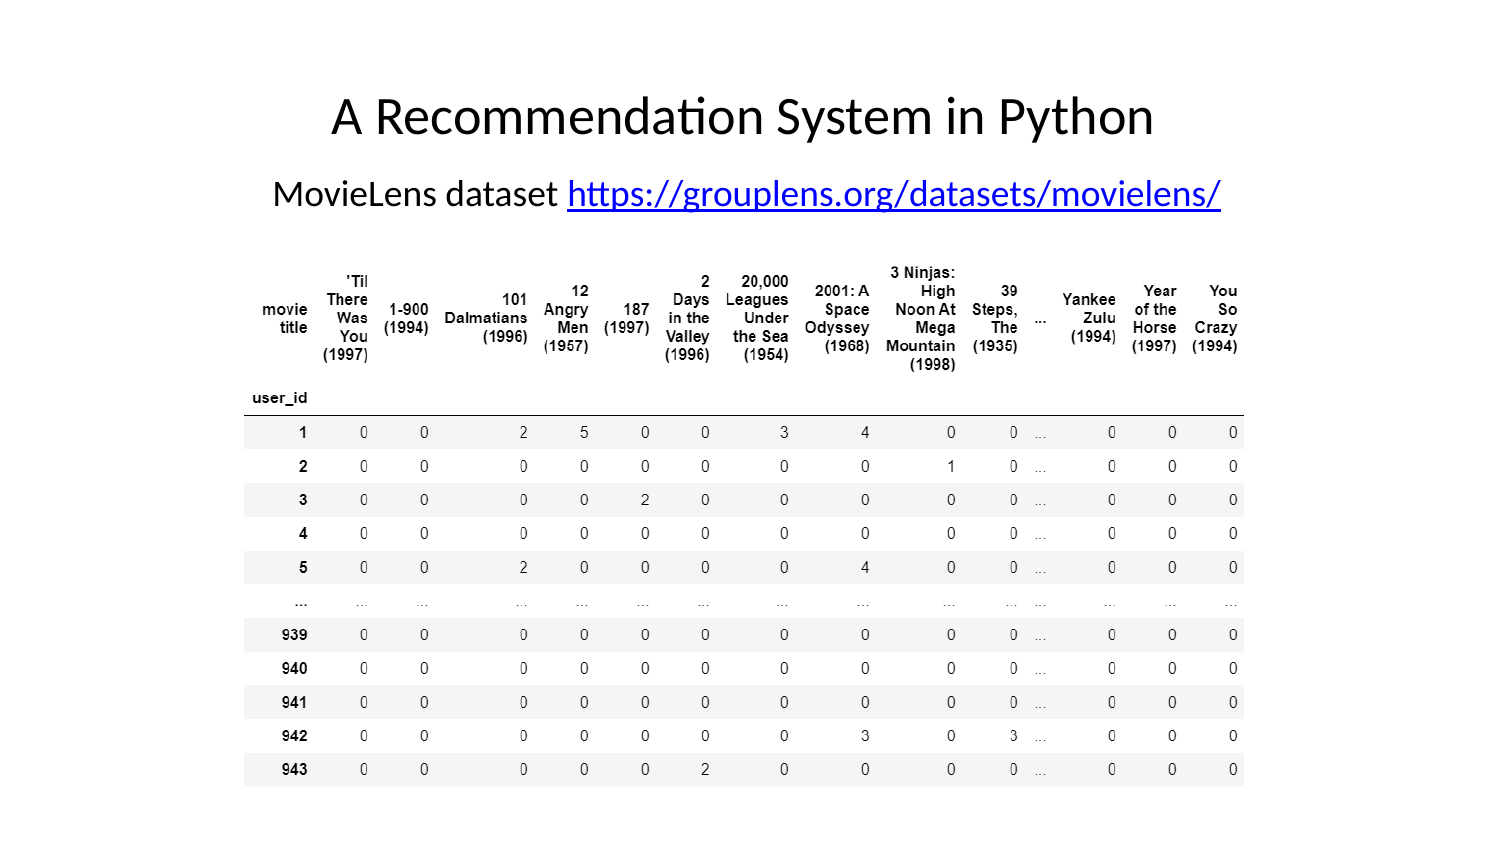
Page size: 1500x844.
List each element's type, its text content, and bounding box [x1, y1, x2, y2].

picture [237, 240, 1244, 787]
title A Recommendation System in Python [192, 80, 1308, 222]
list MovieLens dataset https://grouplens.org/datasets/movielens/ [272, 169, 1256, 644]
